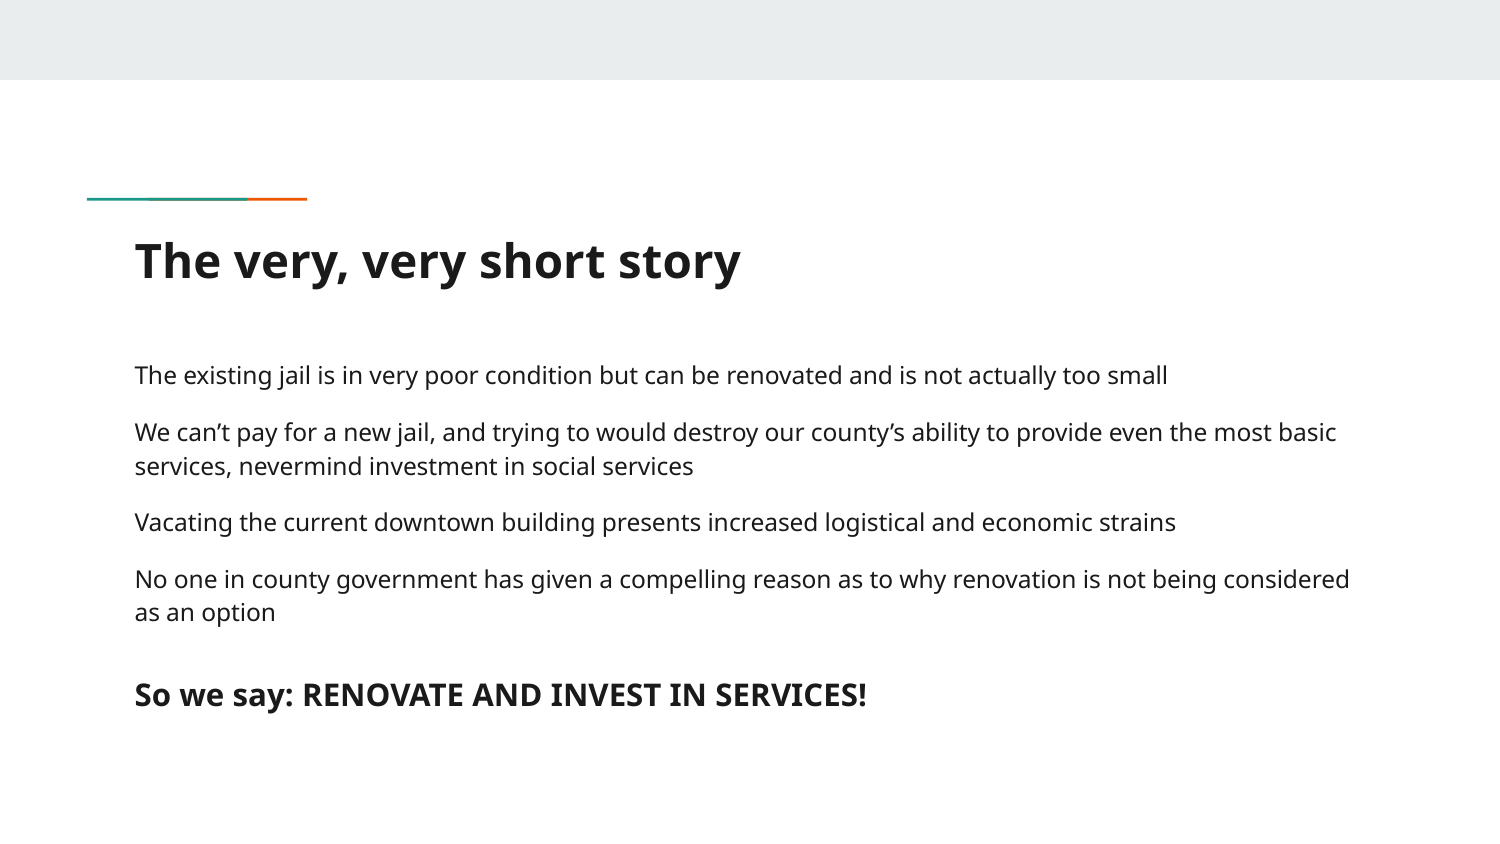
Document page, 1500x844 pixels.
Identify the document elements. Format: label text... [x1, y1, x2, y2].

list The existing jail is in very poor condition but can be renovated and is not actually too small We can’t pay for a new jail, and trying to would destroy our county’s ability to provide even the most basic services, nevermind investment in social services Vacating the current downtown building presents increased logistical and economic strains No one in county government has given a compelling reason as to why renovation is not being considered as an option [119, 341, 1381, 645]
title The very, very short story [119, 216, 1381, 305]
text_box So we say: RENOVATE AND INVEST IN SERVICES! [119, 660, 1381, 728]
